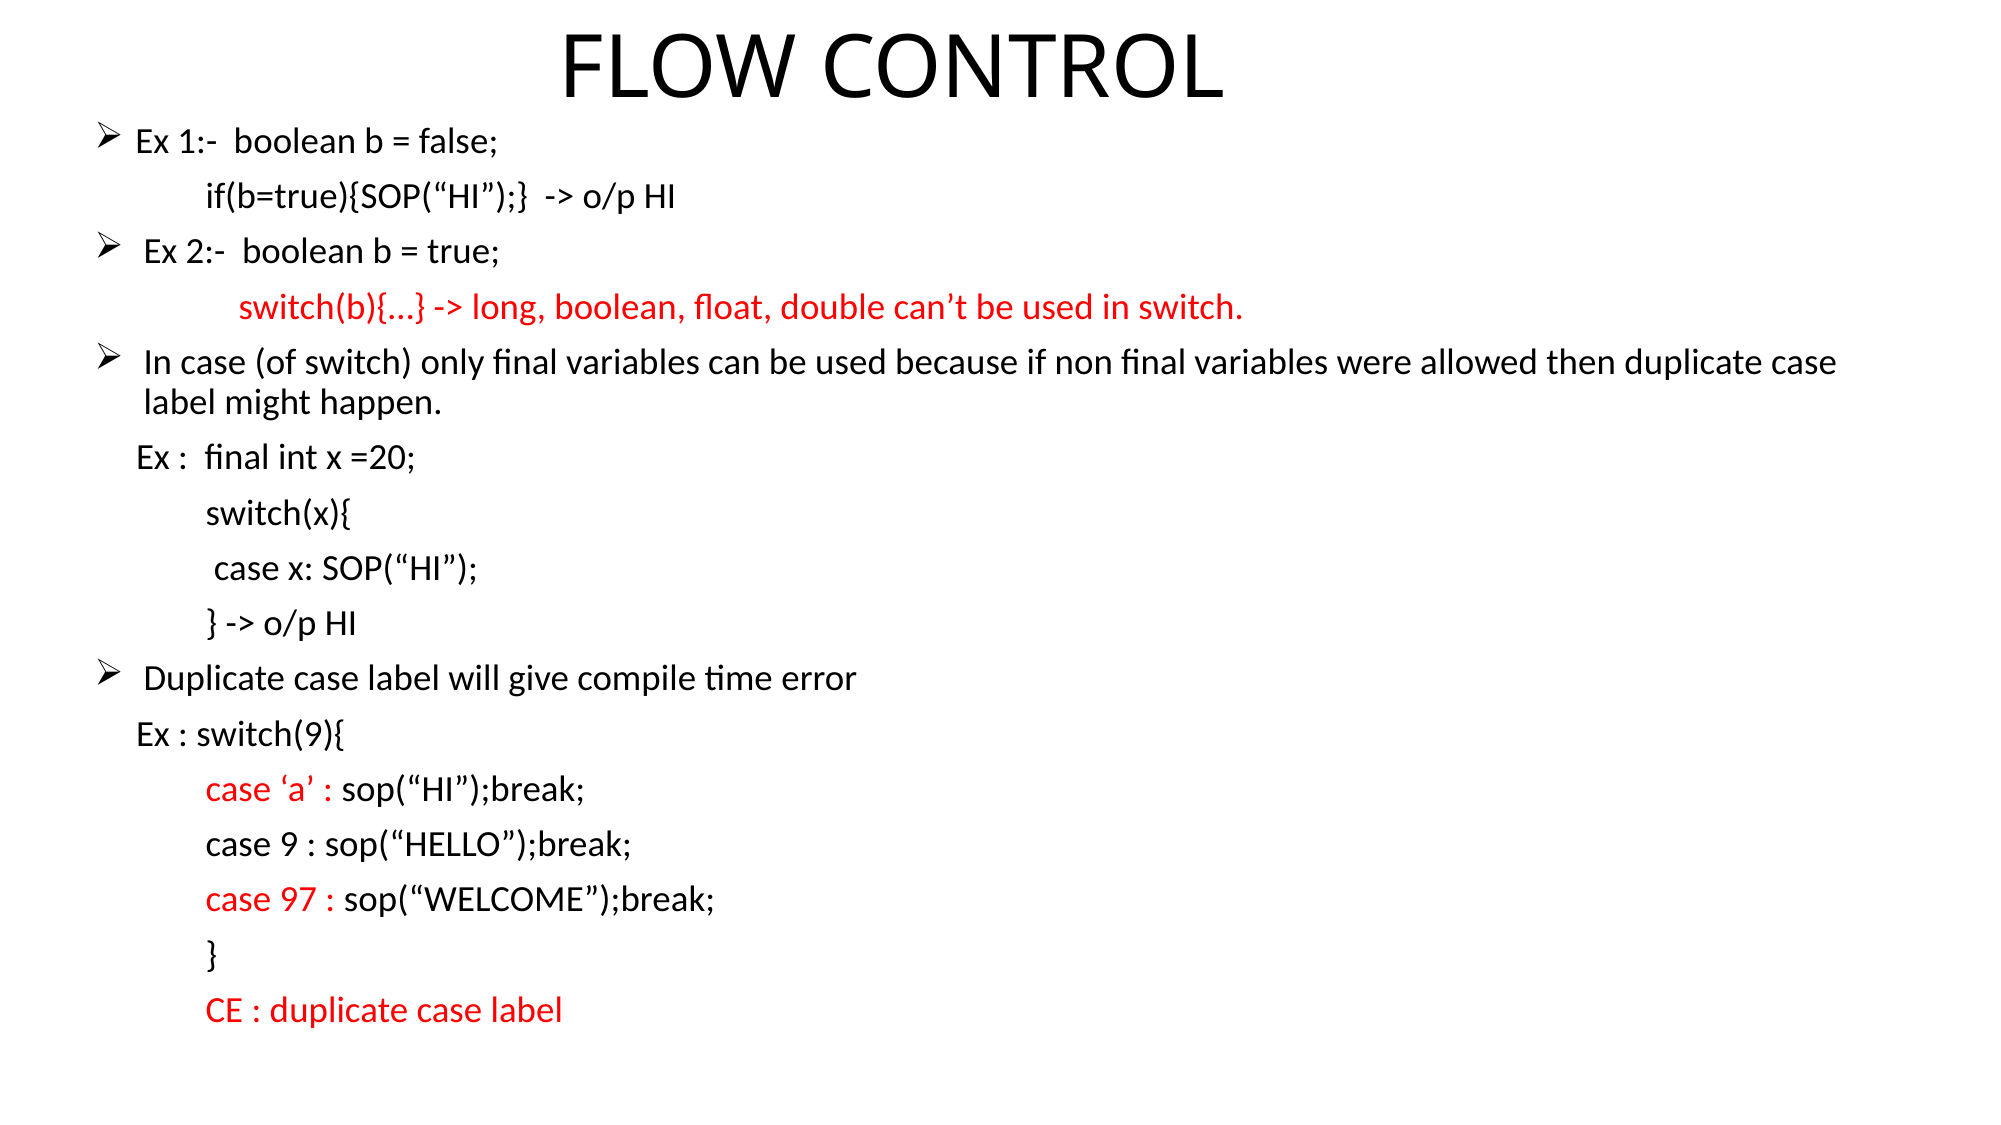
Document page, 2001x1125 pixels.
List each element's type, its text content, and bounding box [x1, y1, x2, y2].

title FLOW CONTROL [235, 14, 1549, 114]
subtitle Ex 1:- boolean b = false; if(b=true){SOP(“HI”);} -> o/p HI Ex 2:- boolean b = true; switch(b){…} -> long, boolean, float, double can’t be used in switch. In case (of switch) only final variables can be used because if non final variables were allowed then duplicate case label might happen. Ex : final int x =20; switch(x){ case x: SOP(“HI”); } -> o/p HI Duplicate case label will give compile time error Ex : switch(9){ case ‘a’ : sop(“HI”);break; case 9 : sop(“HELLO”);break; case 97 : sop(“WELCOME”);break; } CE : duplicate case label [79, 114, 1924, 1039]
